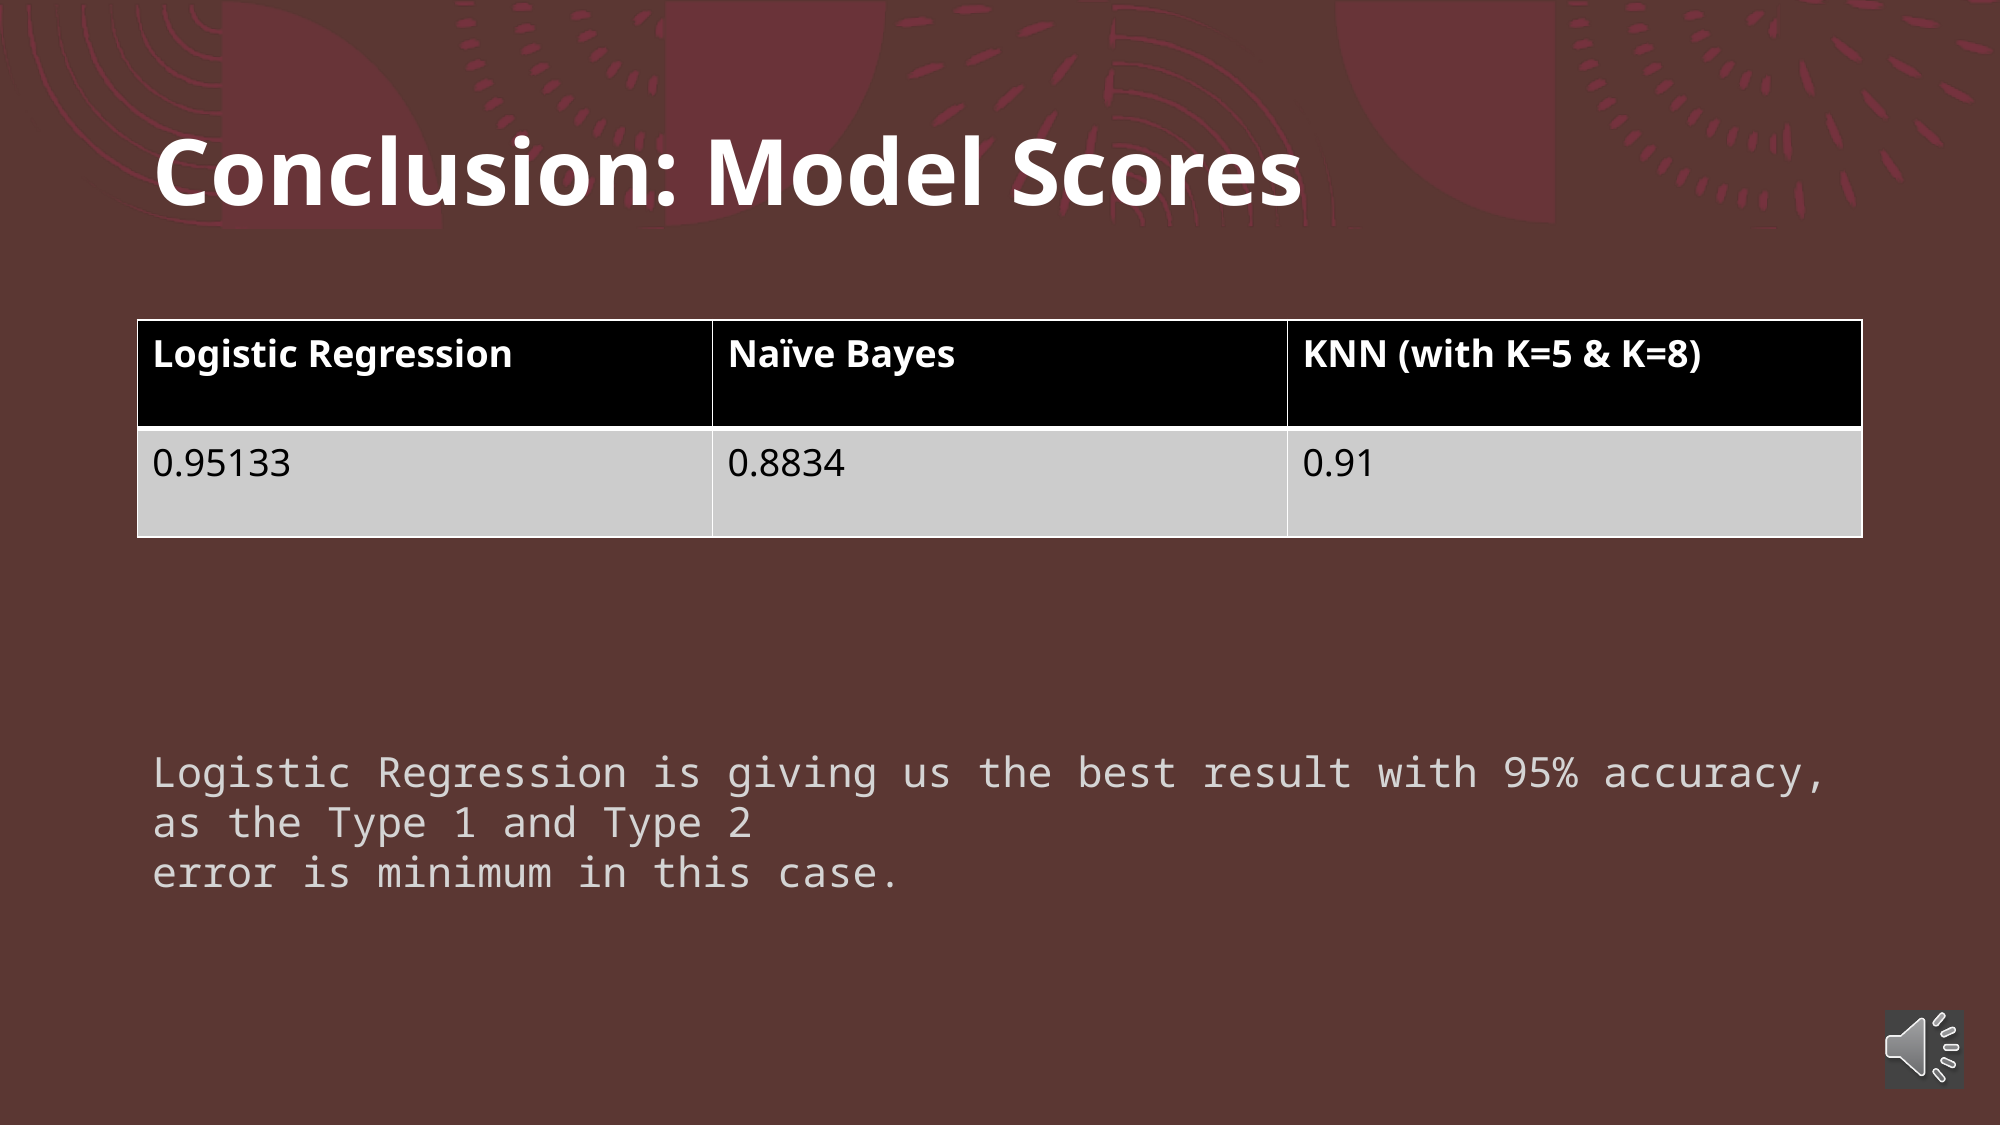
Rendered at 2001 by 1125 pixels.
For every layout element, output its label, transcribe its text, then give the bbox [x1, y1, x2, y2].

text_box Logistic Regression is giving us the best result with 95% accuracy, as the Type 1 and Type 2 error is minimum in this case. [137, 738, 1863, 949]
table_cell 0.8834 [713, 431, 1287, 536]
picture [1884, 1009, 1965, 1090]
table_header KNN (with K=5 & K=8) [1288, 321, 1861, 426]
table_cell 0.91 [1288, 431, 1861, 536]
table_header Logistic Regression [138, 321, 712, 426]
table_cell 0.95133 [138, 431, 712, 536]
title Conclusion: Model Scores [137, 60, 1863, 278]
table_header Naïve Bayes [713, 321, 1287, 426]
